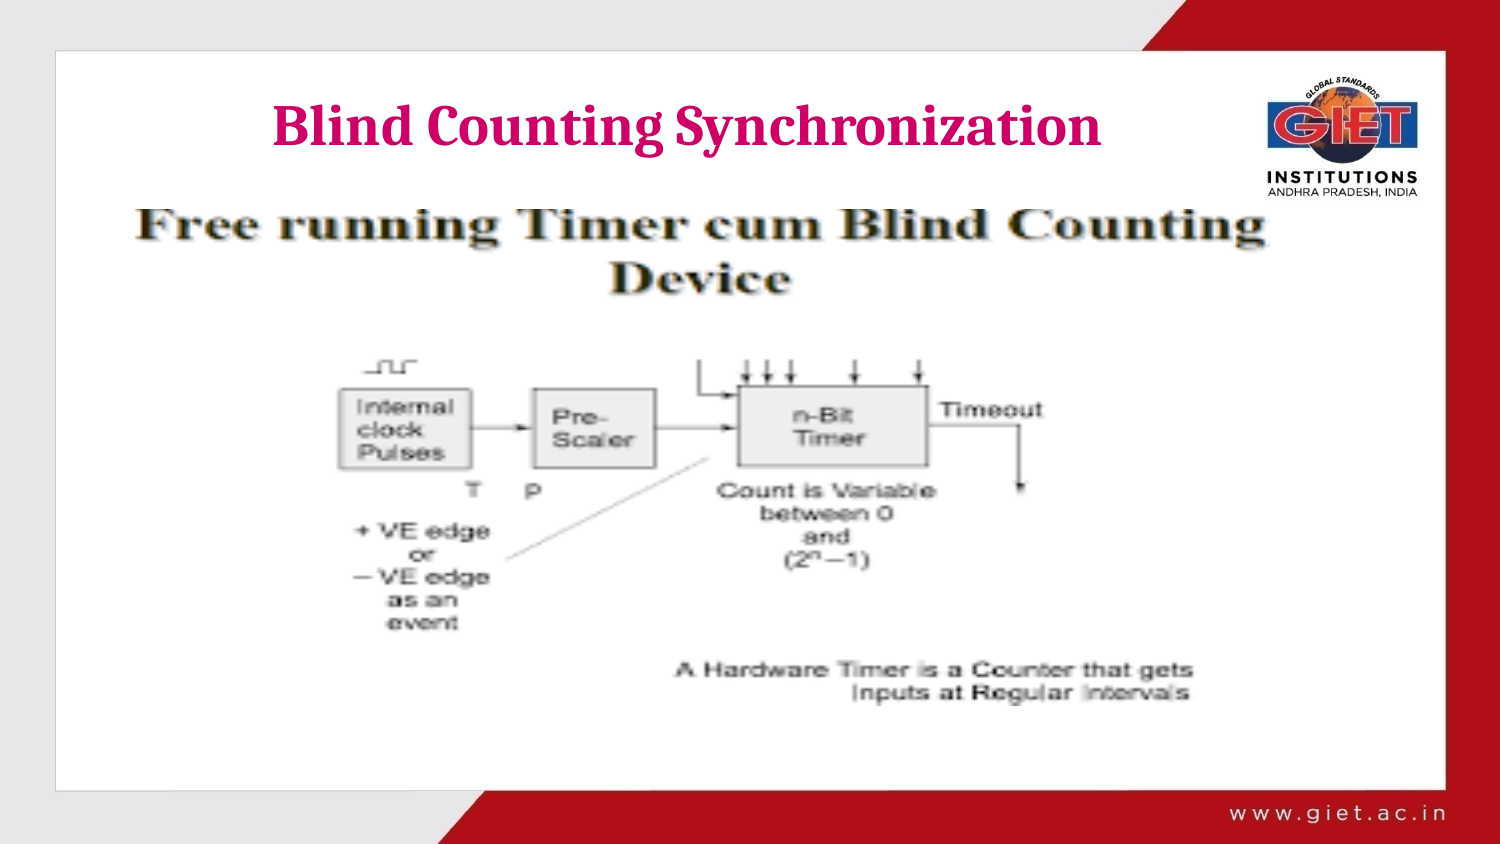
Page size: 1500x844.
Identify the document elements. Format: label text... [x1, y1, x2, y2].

title Blind Counting Synchronization [74, 70, 1302, 174]
picture [0, 0, 1500, 844]
list [74, 174, 1426, 777]
